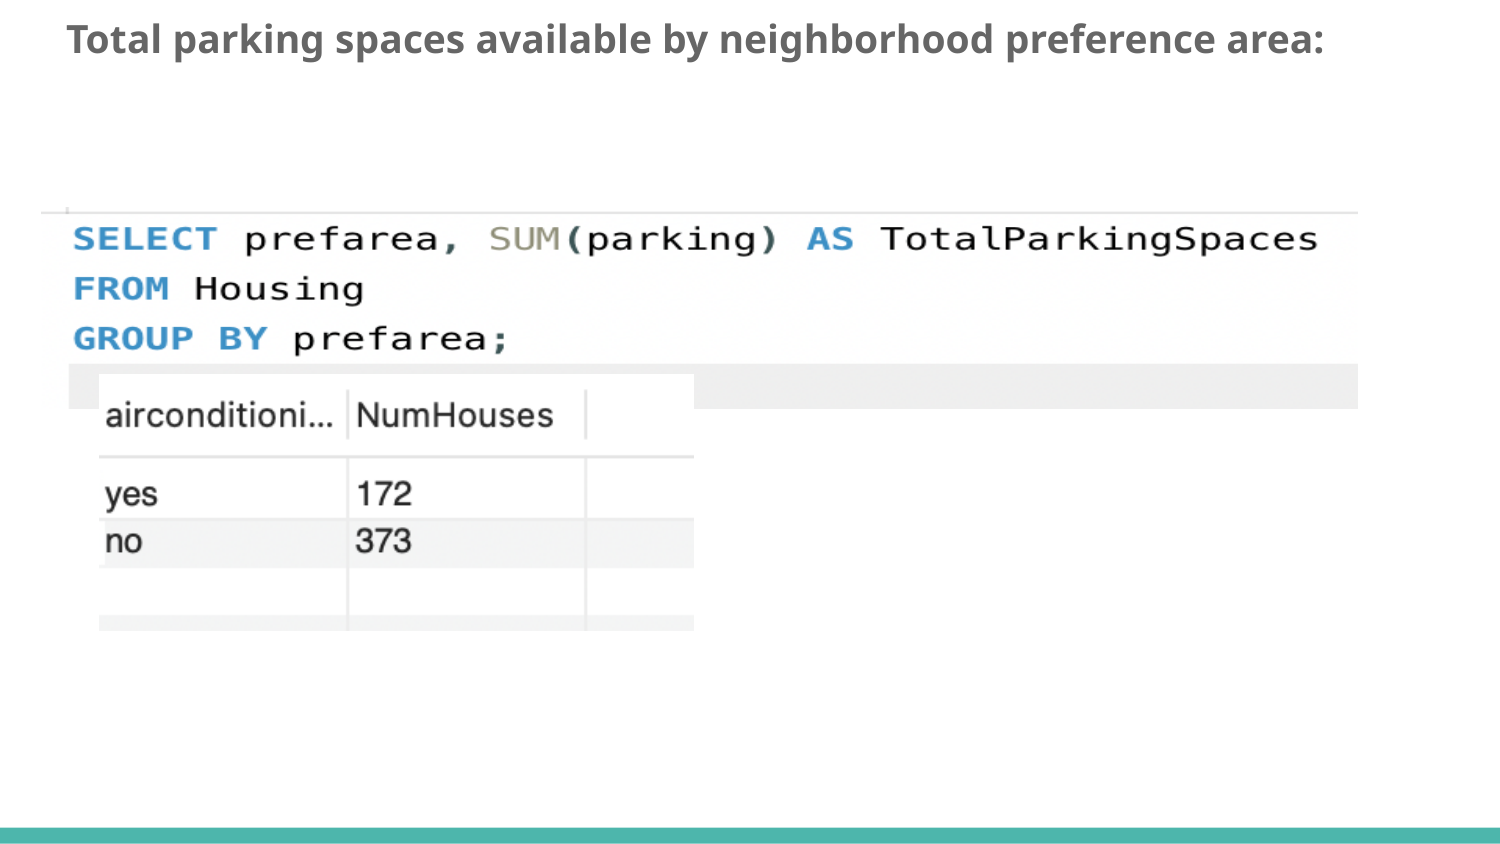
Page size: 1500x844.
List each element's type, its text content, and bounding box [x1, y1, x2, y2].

picture [41, 207, 1358, 632]
title Total parking spaces available by neighborhood preference area: [51, 0, 1449, 116]
